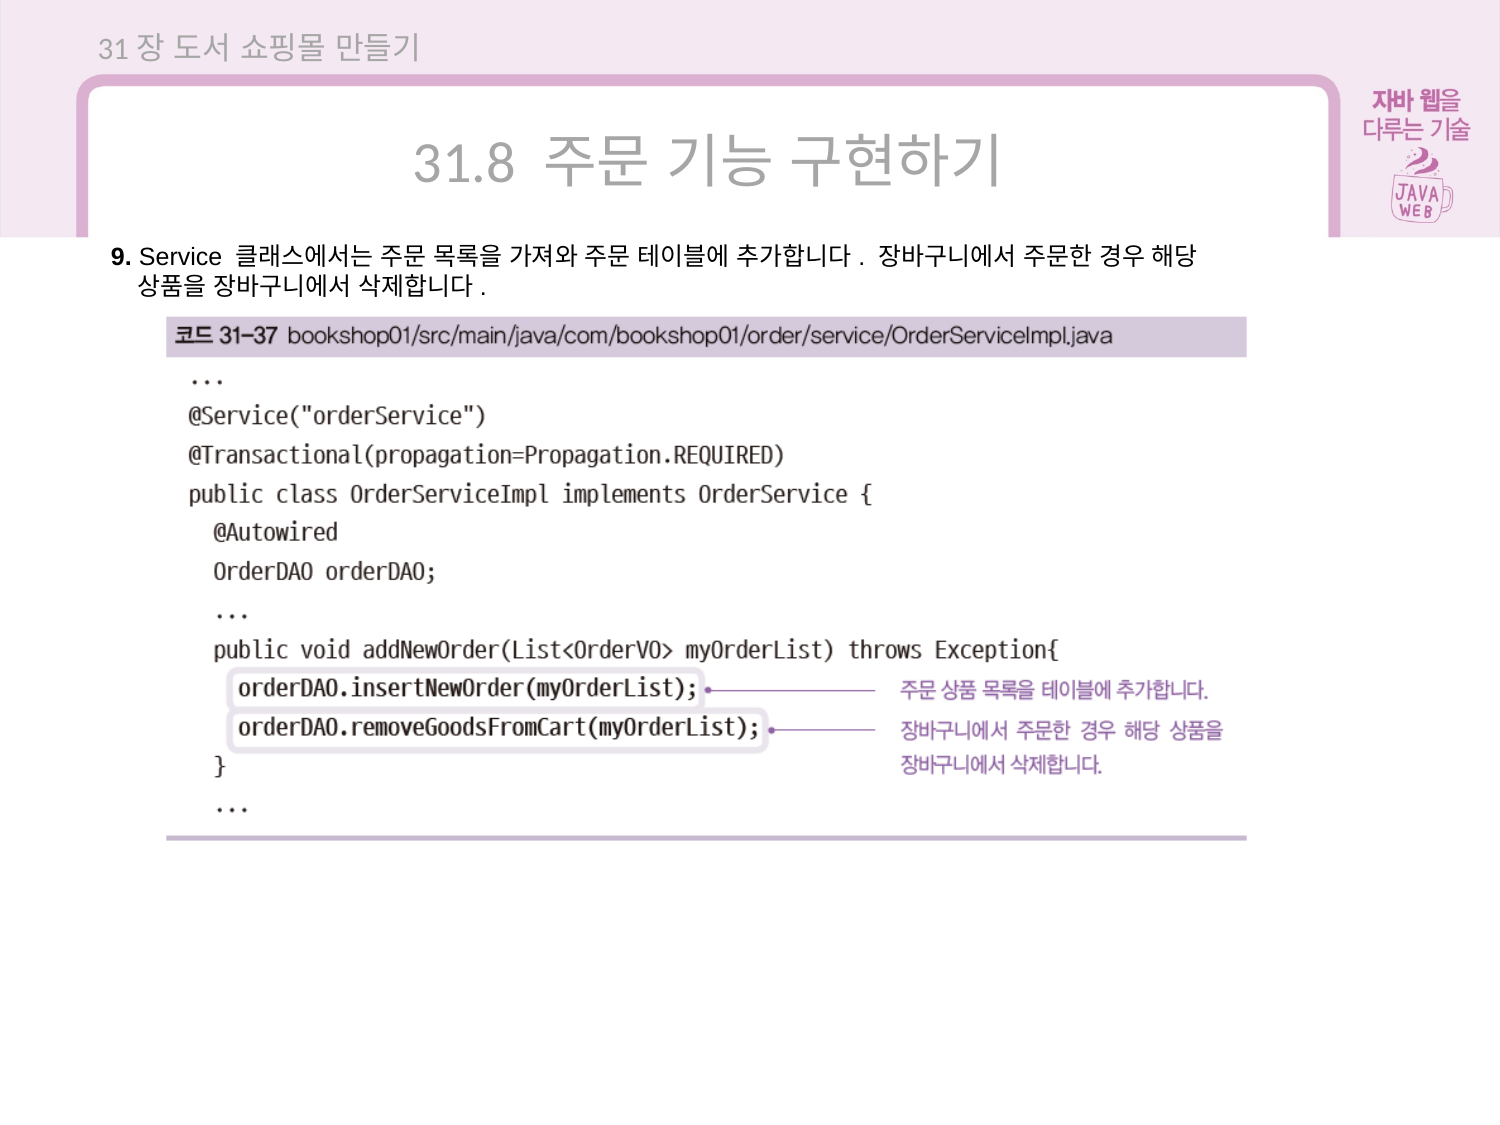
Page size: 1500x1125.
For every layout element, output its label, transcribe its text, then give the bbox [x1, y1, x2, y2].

text_box 9. Service 클래스에서는 주문 목록을 가져와 주문 테이블에 추가합니다. 장바구니에서 주문한 경우 해당 상품을 장바구니에서 삭제합니다. [96, 233, 1372, 308]
picture [0, 0, 1500, 1125]
text_box 31.8 주문 기능 구현하기 [96, 117, 1321, 202]
text_box 31장 도서 쇼핑몰 만들기 [82, 0, 1133, 74]
